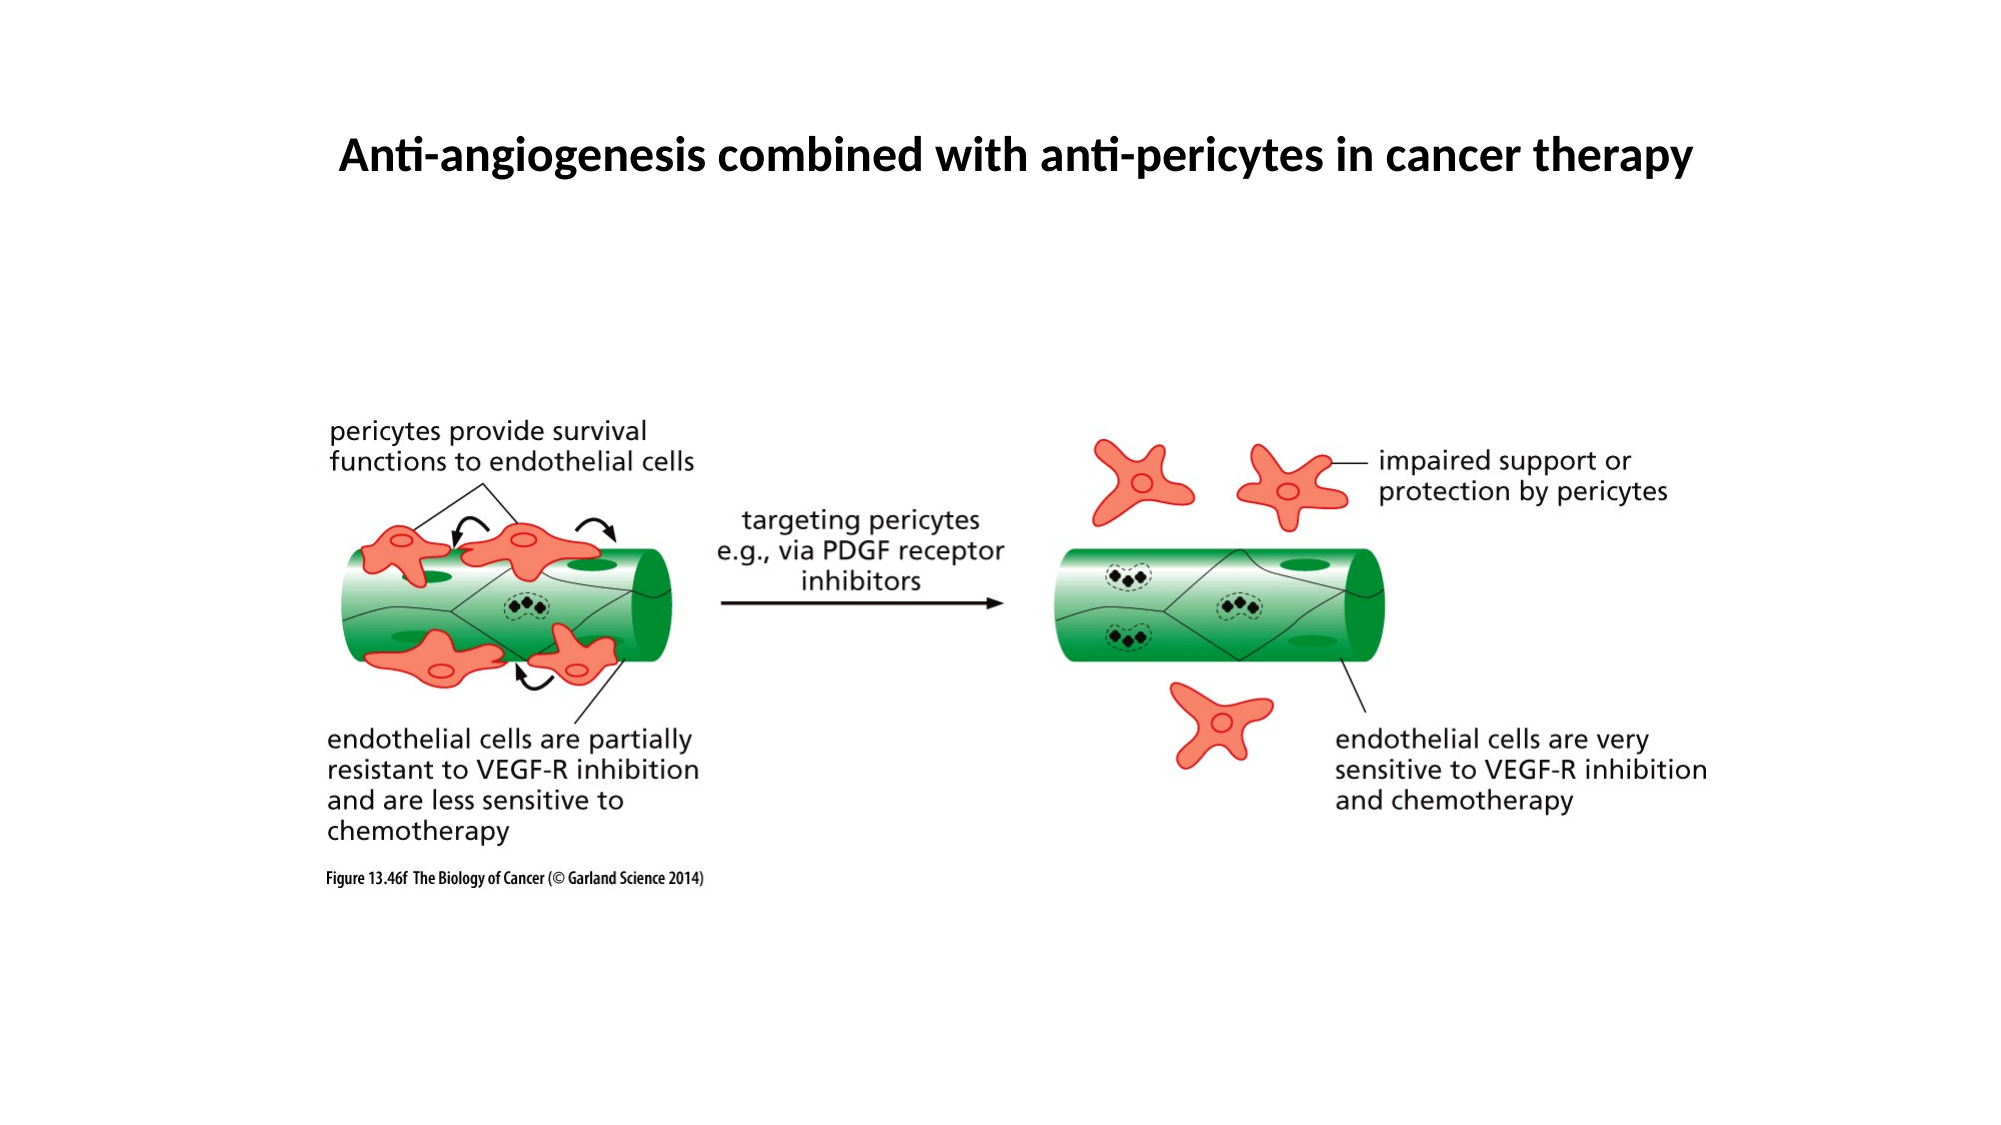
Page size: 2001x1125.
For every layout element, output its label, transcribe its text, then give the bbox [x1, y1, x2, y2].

text_box Anti-angiogenesis combined with anti-pericytes in cancer therapy [323, 113, 1710, 189]
picture [318, 409, 1716, 892]
